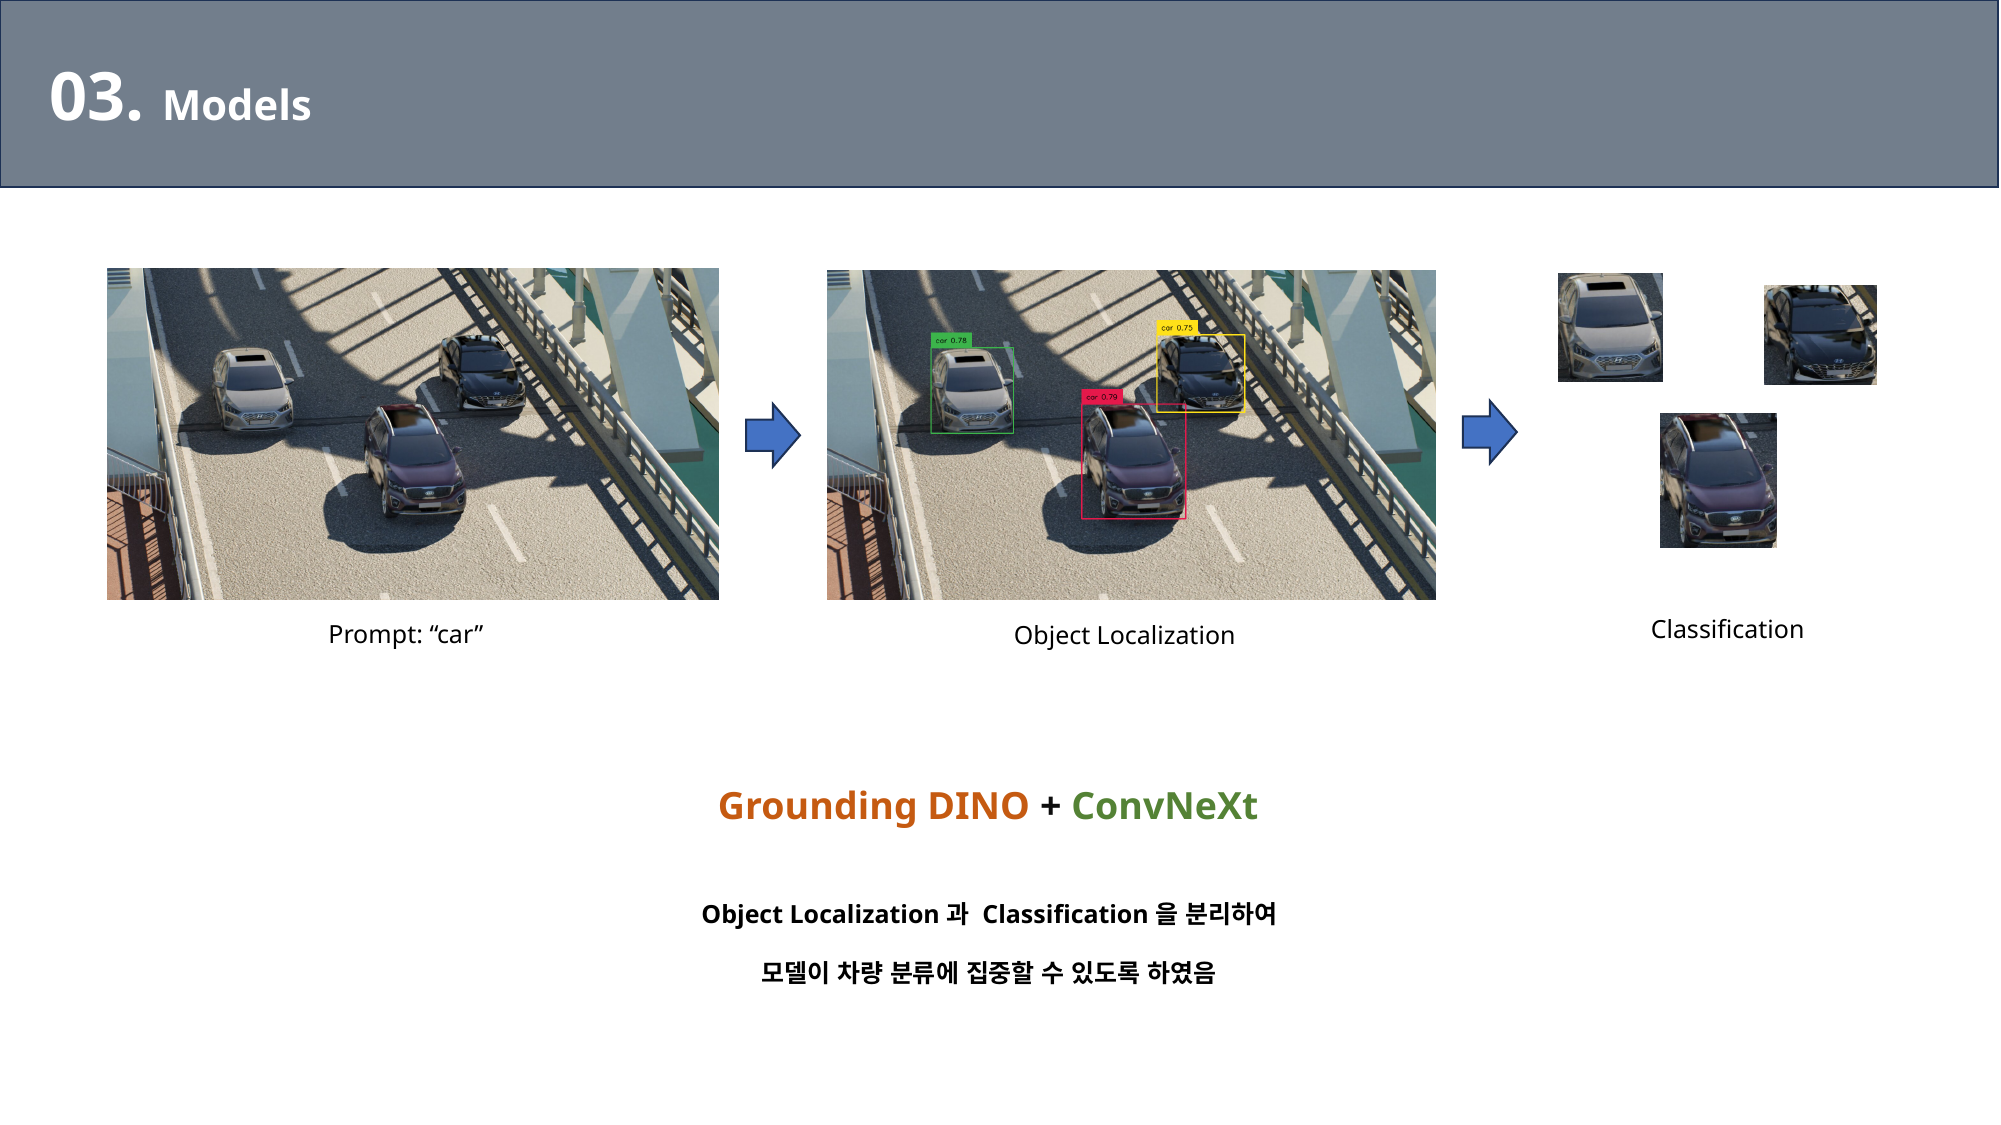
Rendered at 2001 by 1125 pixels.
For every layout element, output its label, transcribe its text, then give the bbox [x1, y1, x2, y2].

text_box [107, 268, 1877, 658]
text_box Object Localization과 Classification을 분리하여 모델이 차량 분류에 집중할 수 있도록 하였음 [543, 890, 1436, 996]
text_box 03. Models [0, 0, 1999, 188]
text_box Grounding DINO + ConvNeXt [703, 774, 1346, 835]
